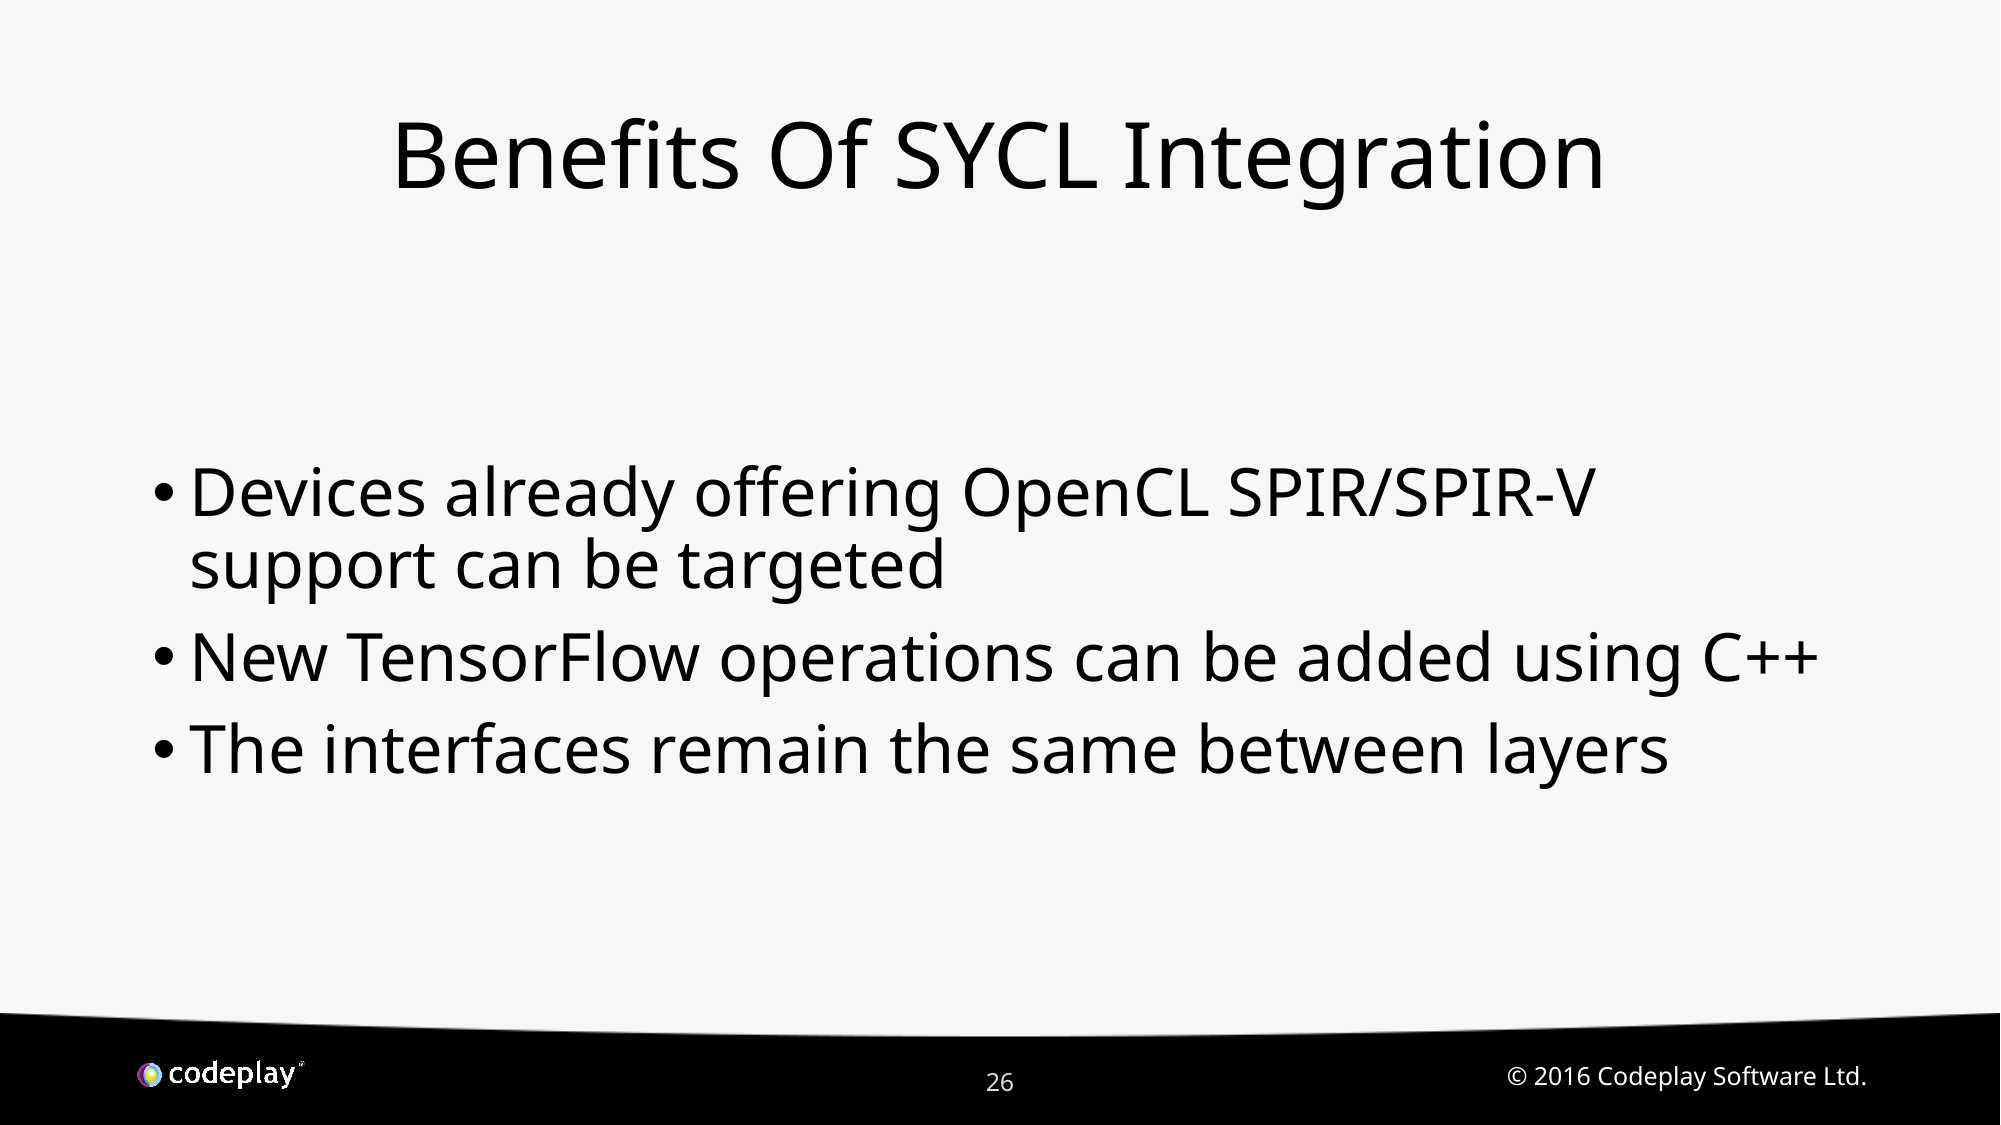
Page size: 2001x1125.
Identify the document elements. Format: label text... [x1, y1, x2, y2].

list Devices already offering OpenCL SPIR/SPIR-V support can be targeted New TensorFlow operations can be added using C++ The interfaces remain the same between layers [137, 257, 1863, 949]
title Benefits Of SYCL Integration [137, 59, 1863, 257]
picture [0, 1013, 2000, 1125]
